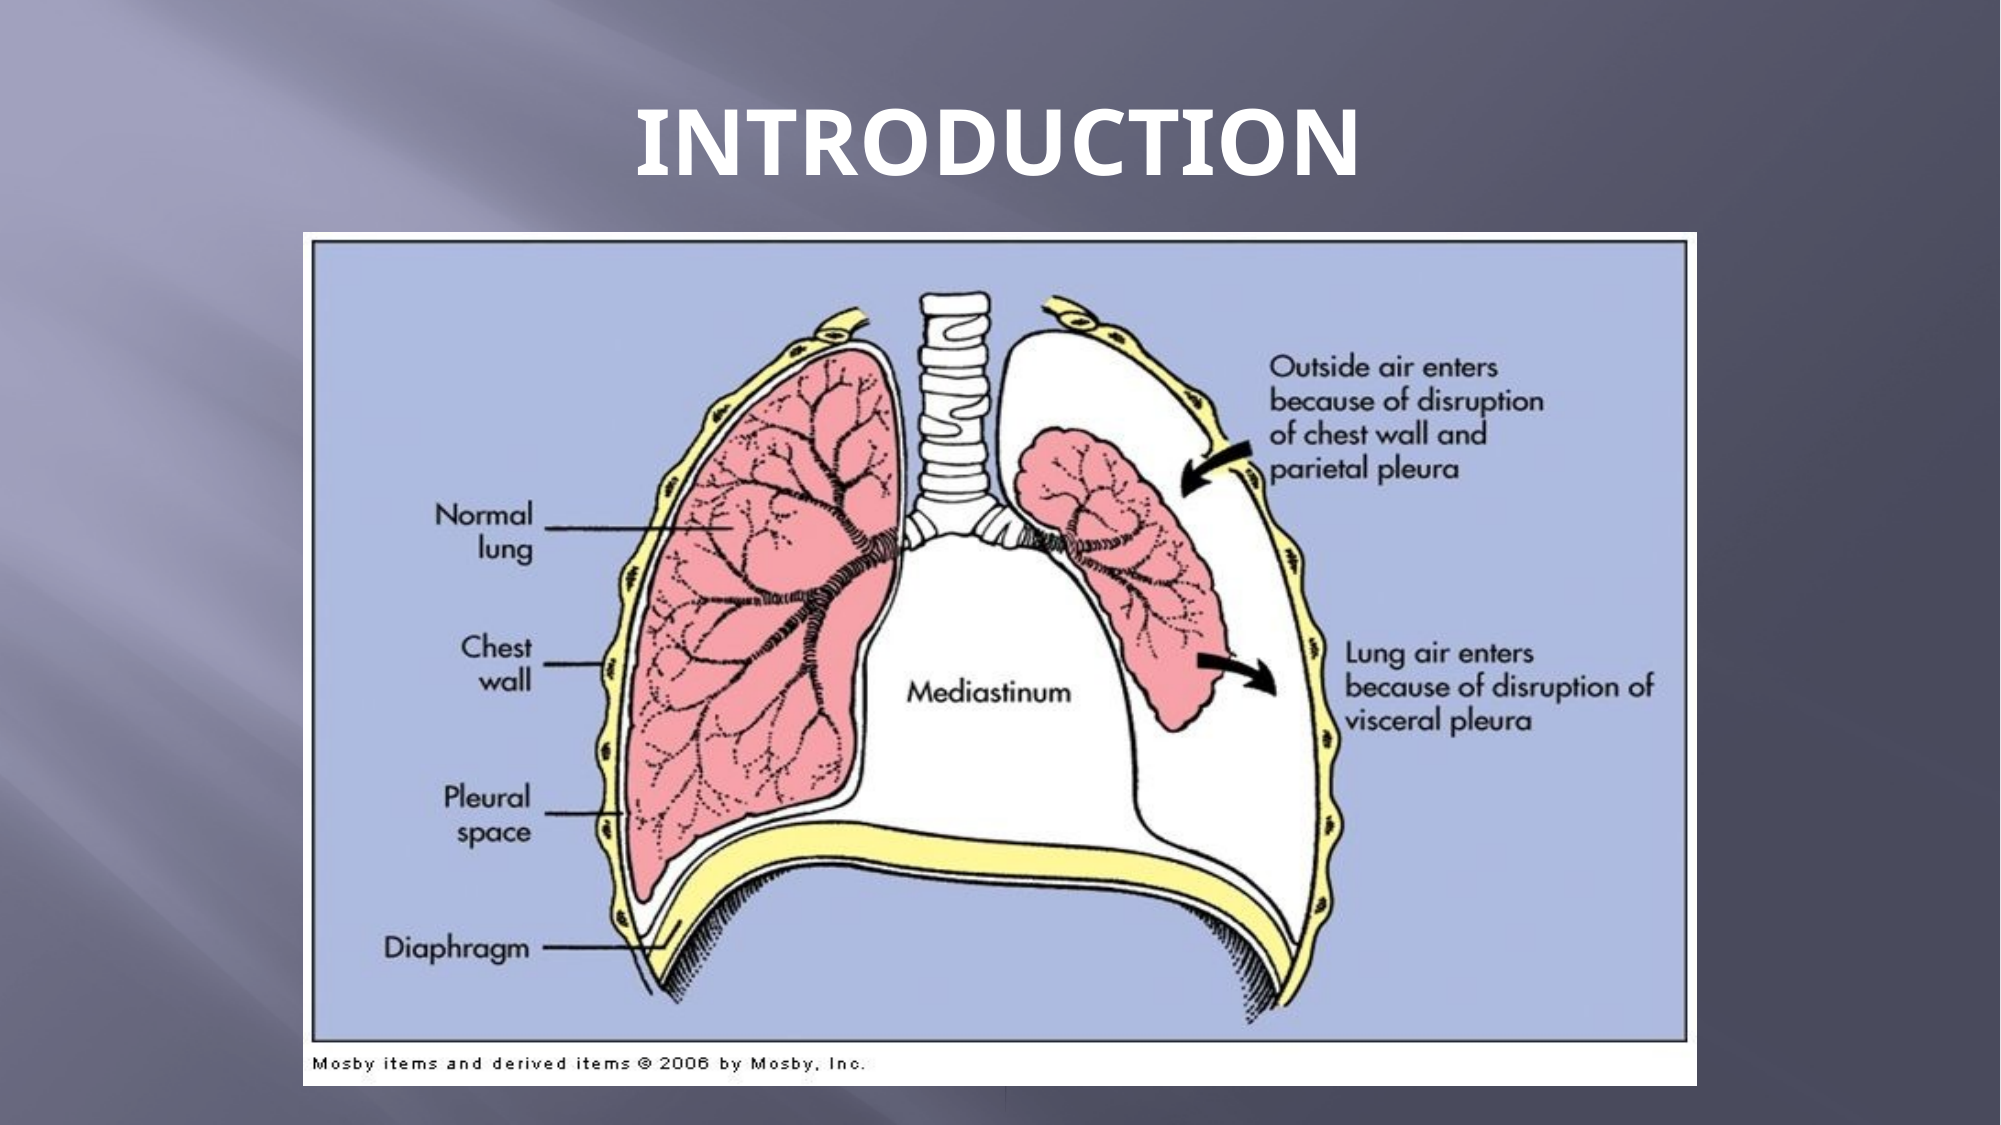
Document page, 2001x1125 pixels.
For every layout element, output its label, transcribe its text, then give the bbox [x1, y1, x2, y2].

title INTRODUCTION [99, 45, 1900, 233]
picture [303, 232, 1697, 1086]
